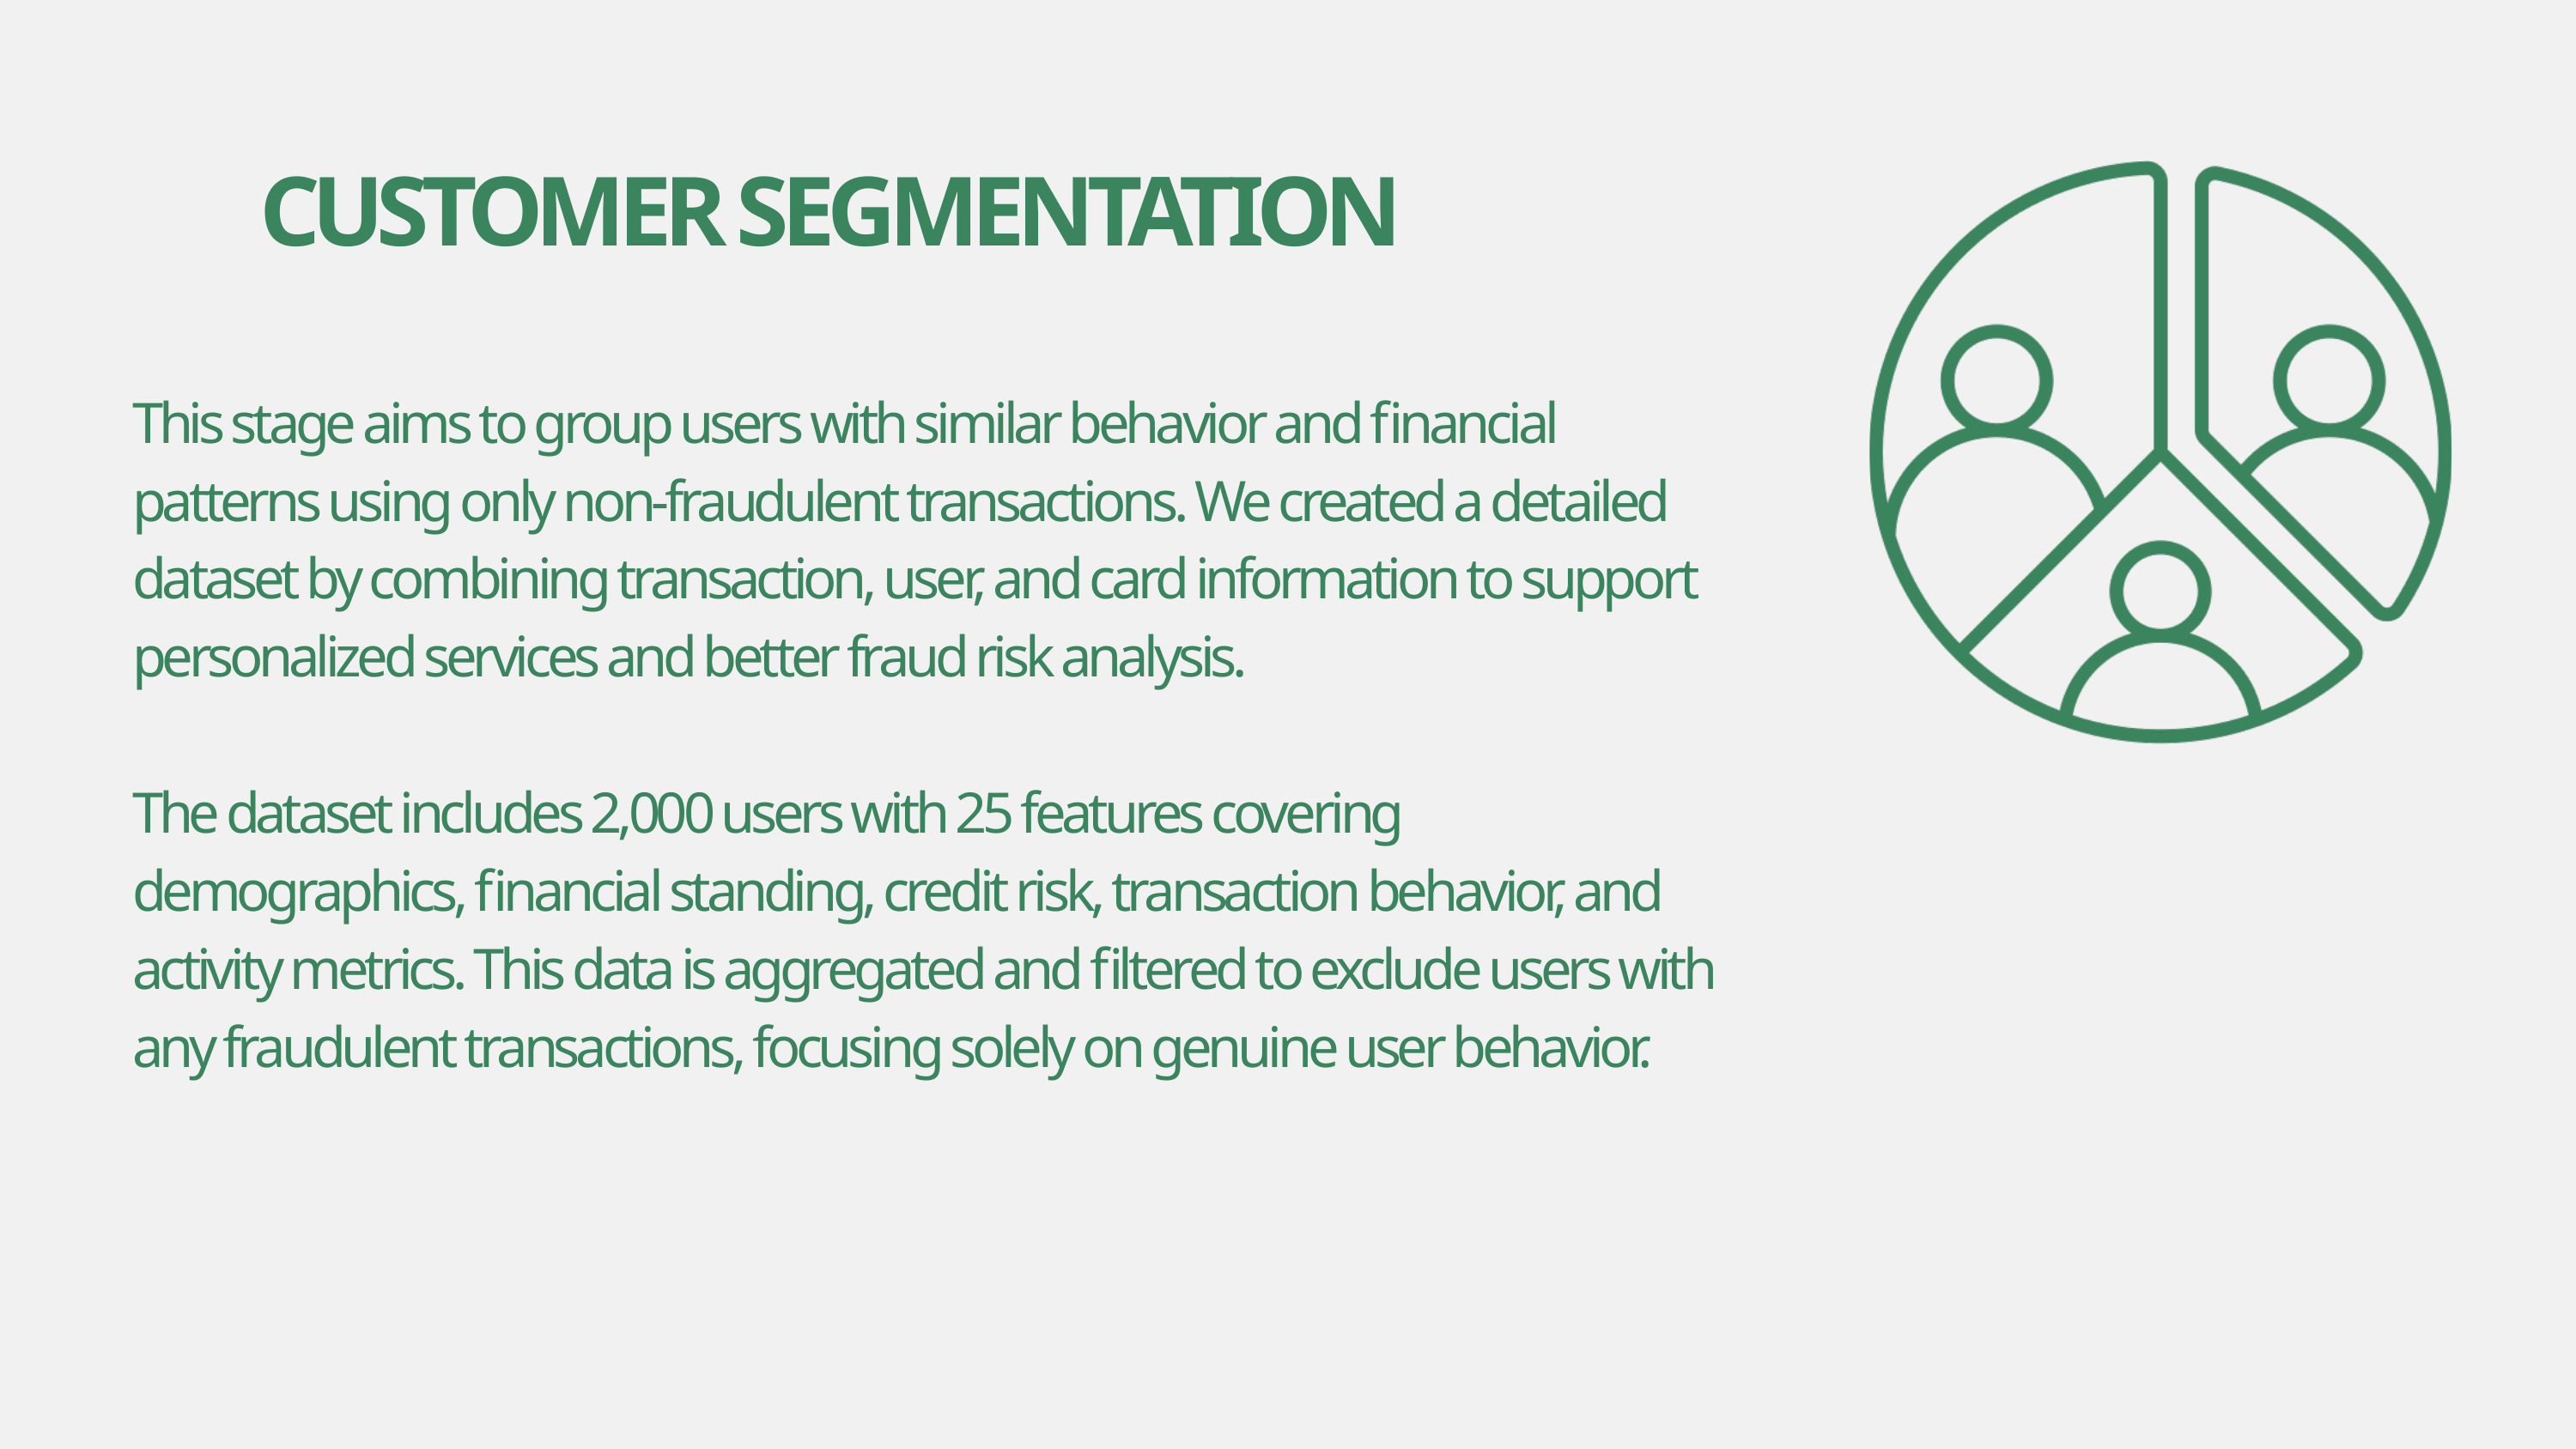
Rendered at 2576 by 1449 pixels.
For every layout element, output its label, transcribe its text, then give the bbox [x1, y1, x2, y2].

text_box [1869, 161, 2452, 766]
text_box CUSTOMER SEGMENTATION [93, 131, 1570, 266]
text_box This stage aims to group users with similar behavior and financial patterns using only non-fraudulent transactions. We created a detailed dataset by combining transaction, user, and card information to support personalized services and better fraud risk analysis. The dataset includes 2,000 users with 25 features covering demographics, financial standing, credit risk, transaction behavior, and activity metrics. This data is aggregated and filtered to exclude users with any fraudulent transactions, focusing solely on genuine user behavior. [132, 376, 1719, 1234]
